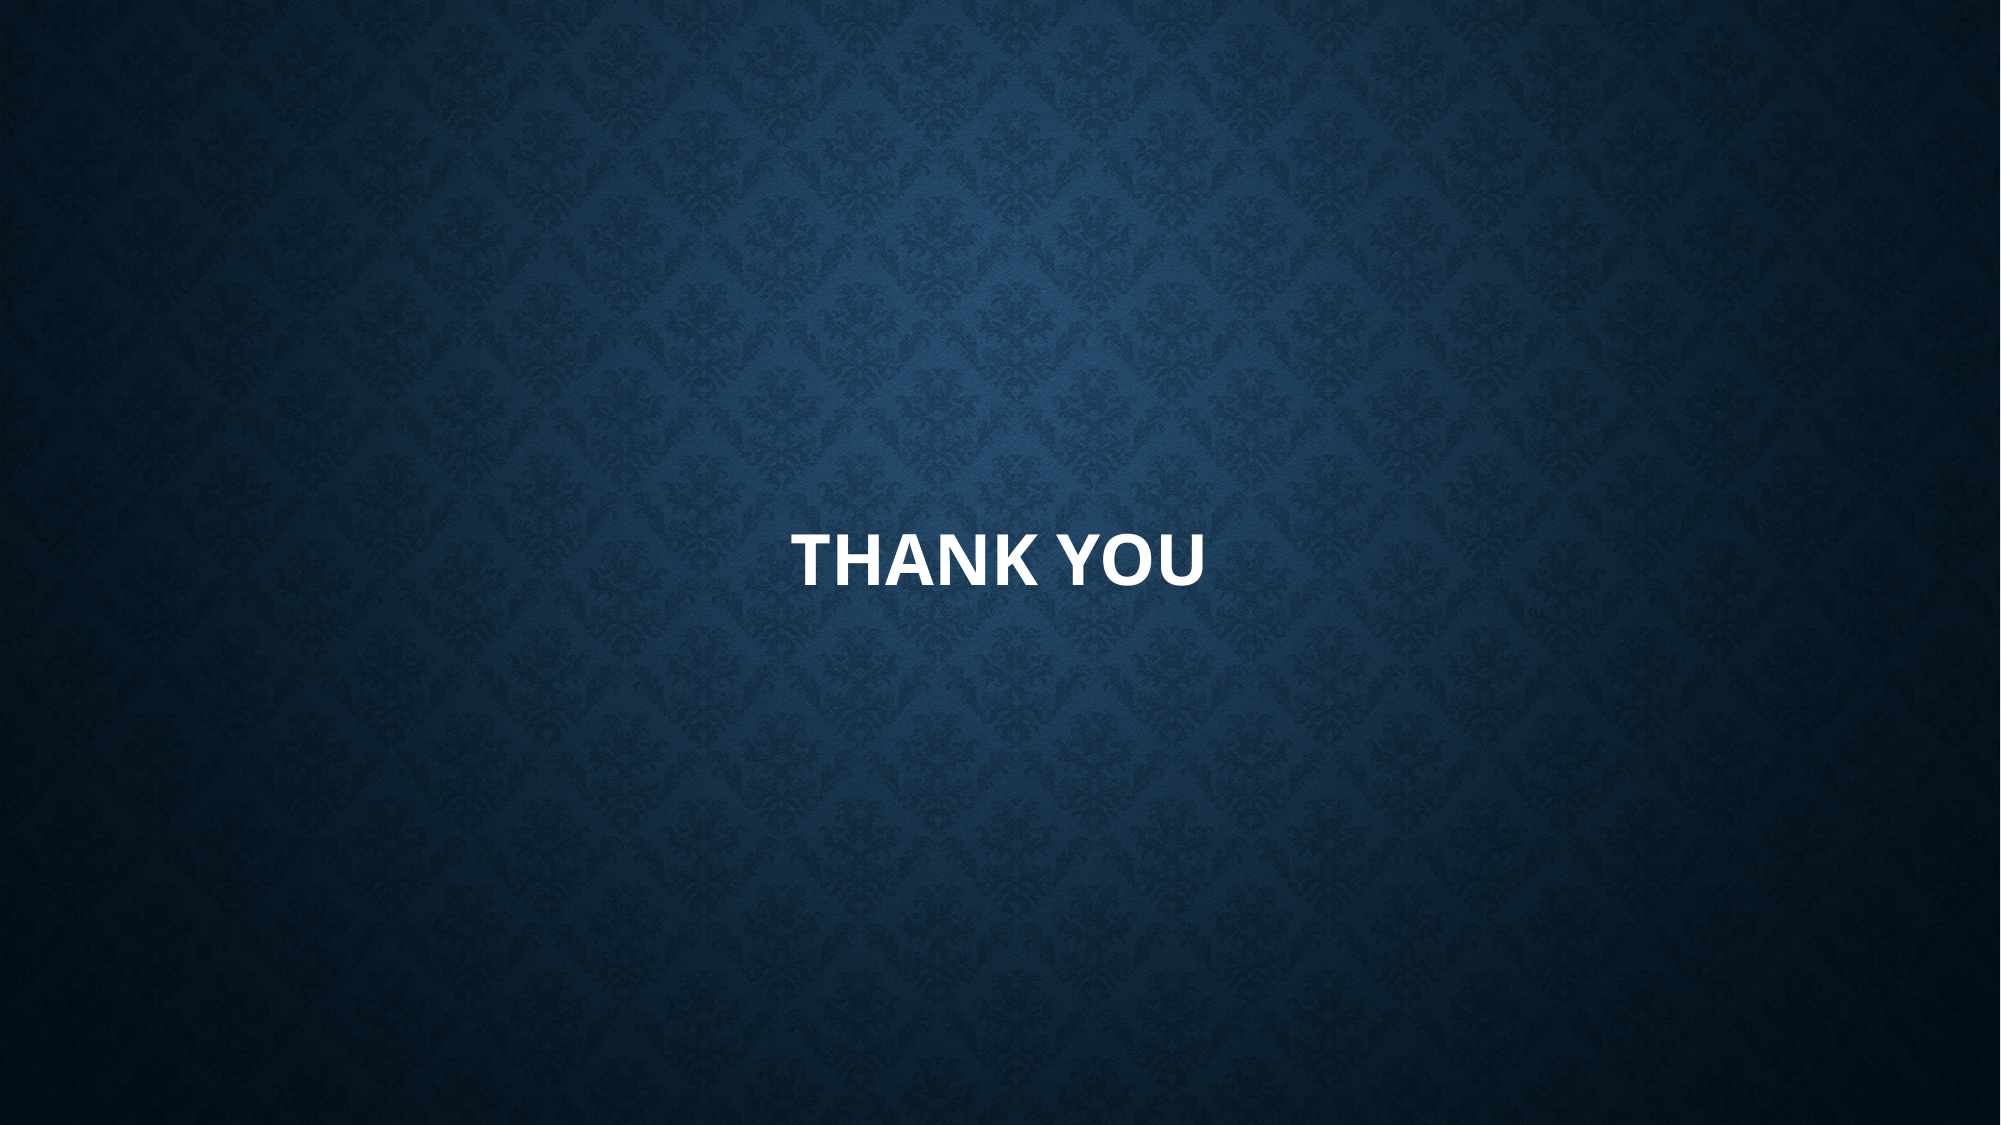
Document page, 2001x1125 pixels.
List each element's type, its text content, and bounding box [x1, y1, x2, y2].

title Thank You [150, 453, 1850, 672]
